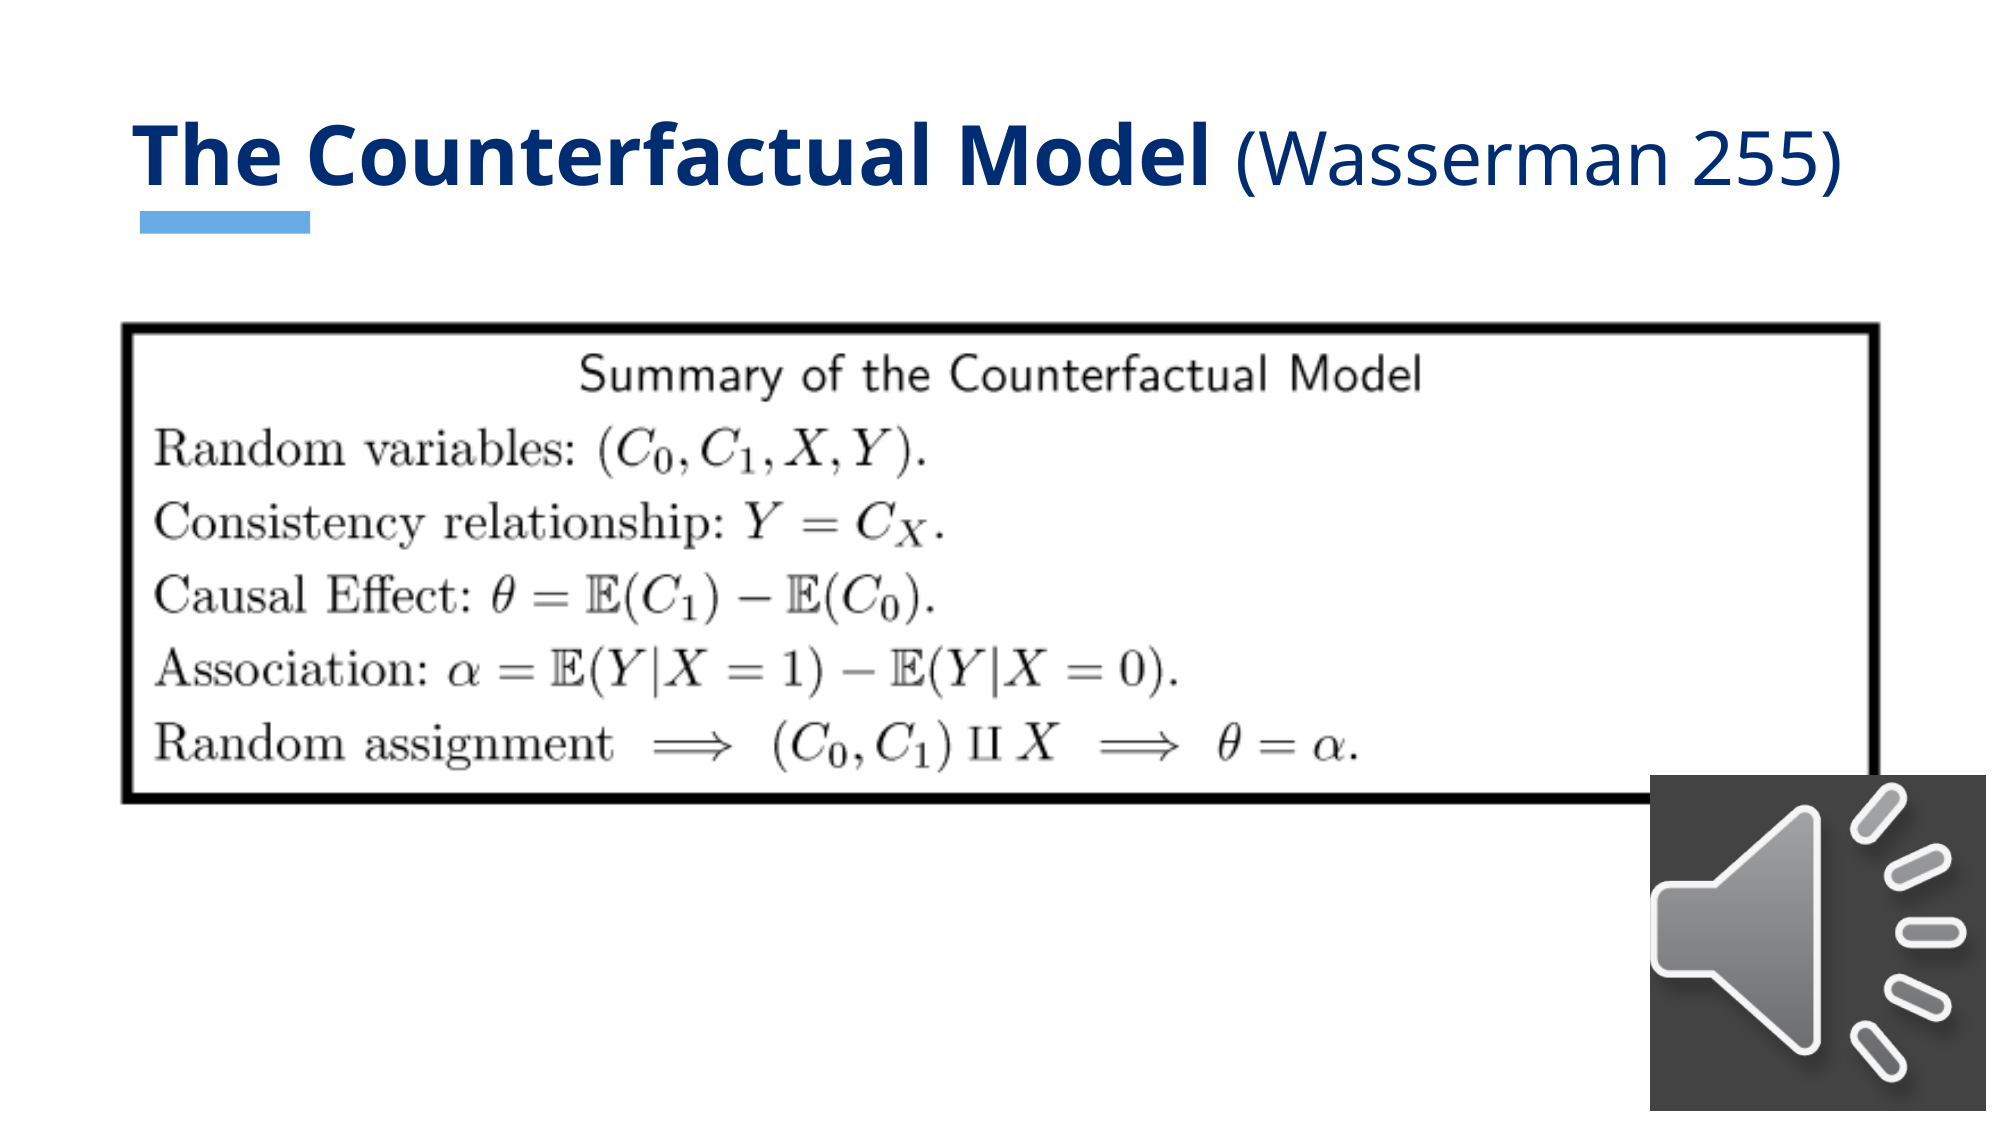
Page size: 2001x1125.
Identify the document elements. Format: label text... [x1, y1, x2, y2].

picture [112, 311, 1987, 1112]
title The Counterfactual Model (Wasserman 255) [116, 23, 1886, 211]
